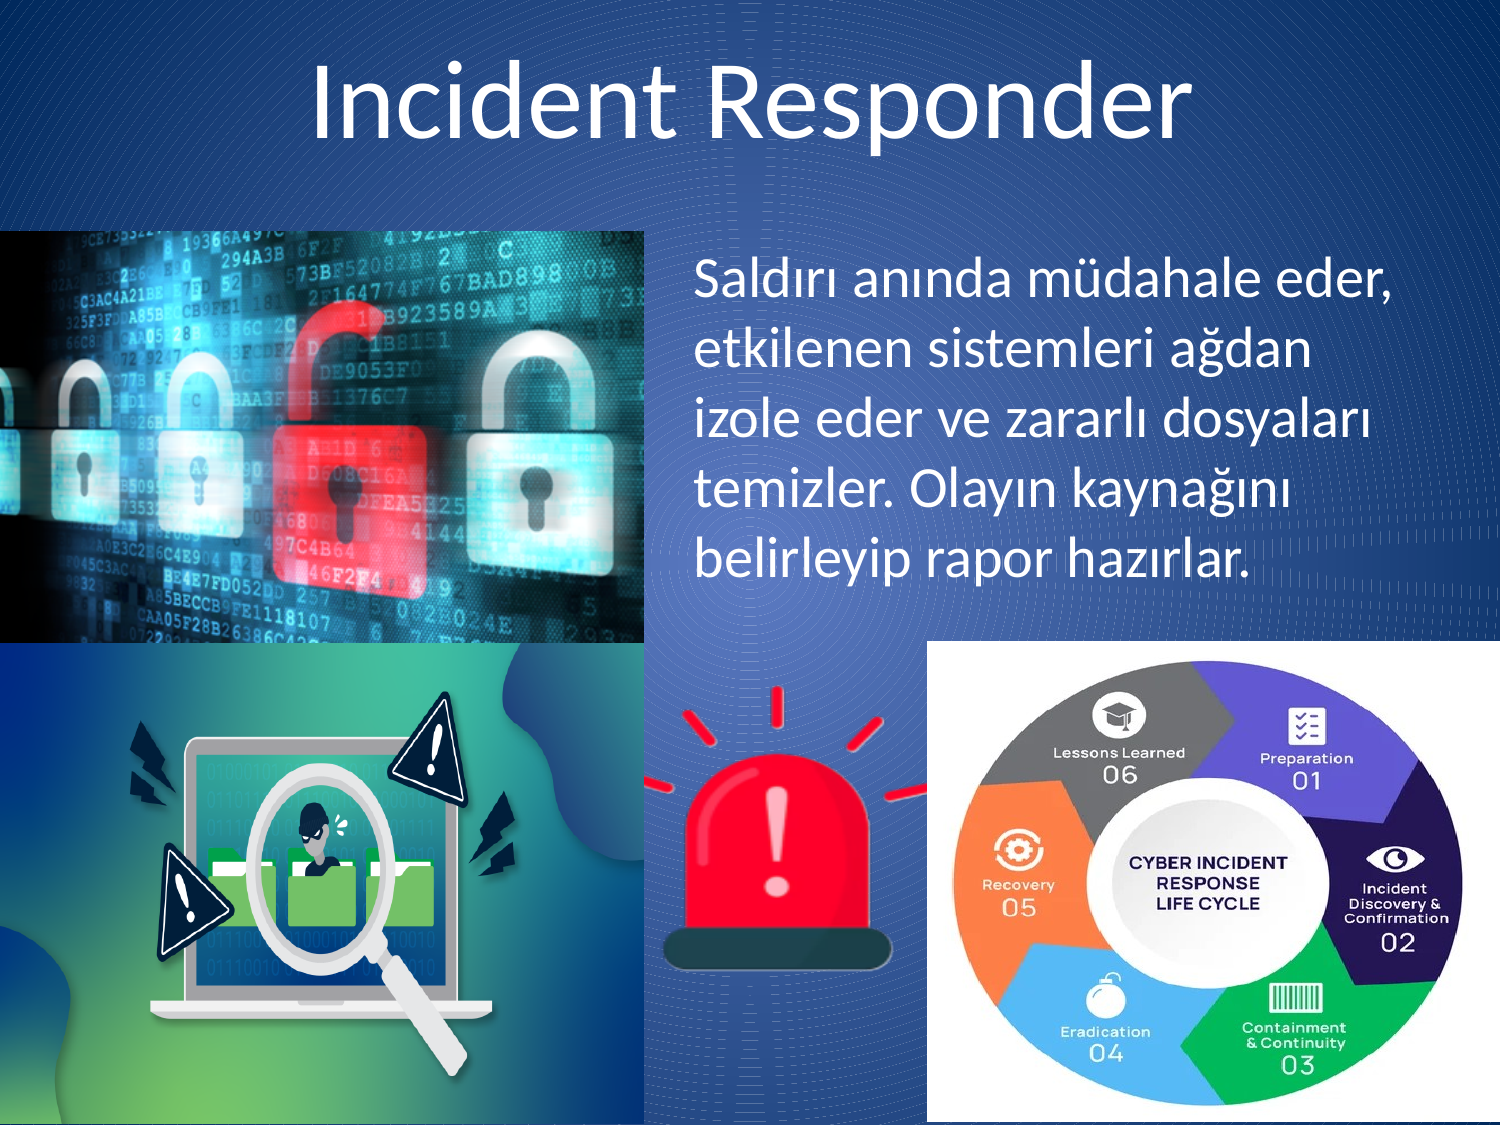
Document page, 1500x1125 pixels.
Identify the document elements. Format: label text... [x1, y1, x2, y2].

picture [0, 605, 1500, 1124]
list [0, 231, 644, 642]
title Incident Responder [76, 0, 1427, 188]
text_box Saldırı anında müdahale eder, etkilenen sistemleri ağdan izole eder ve zararlı dosyaları temizler. Olayın kaynağını belirleyip rapor hazırlar. [679, 231, 1447, 597]
